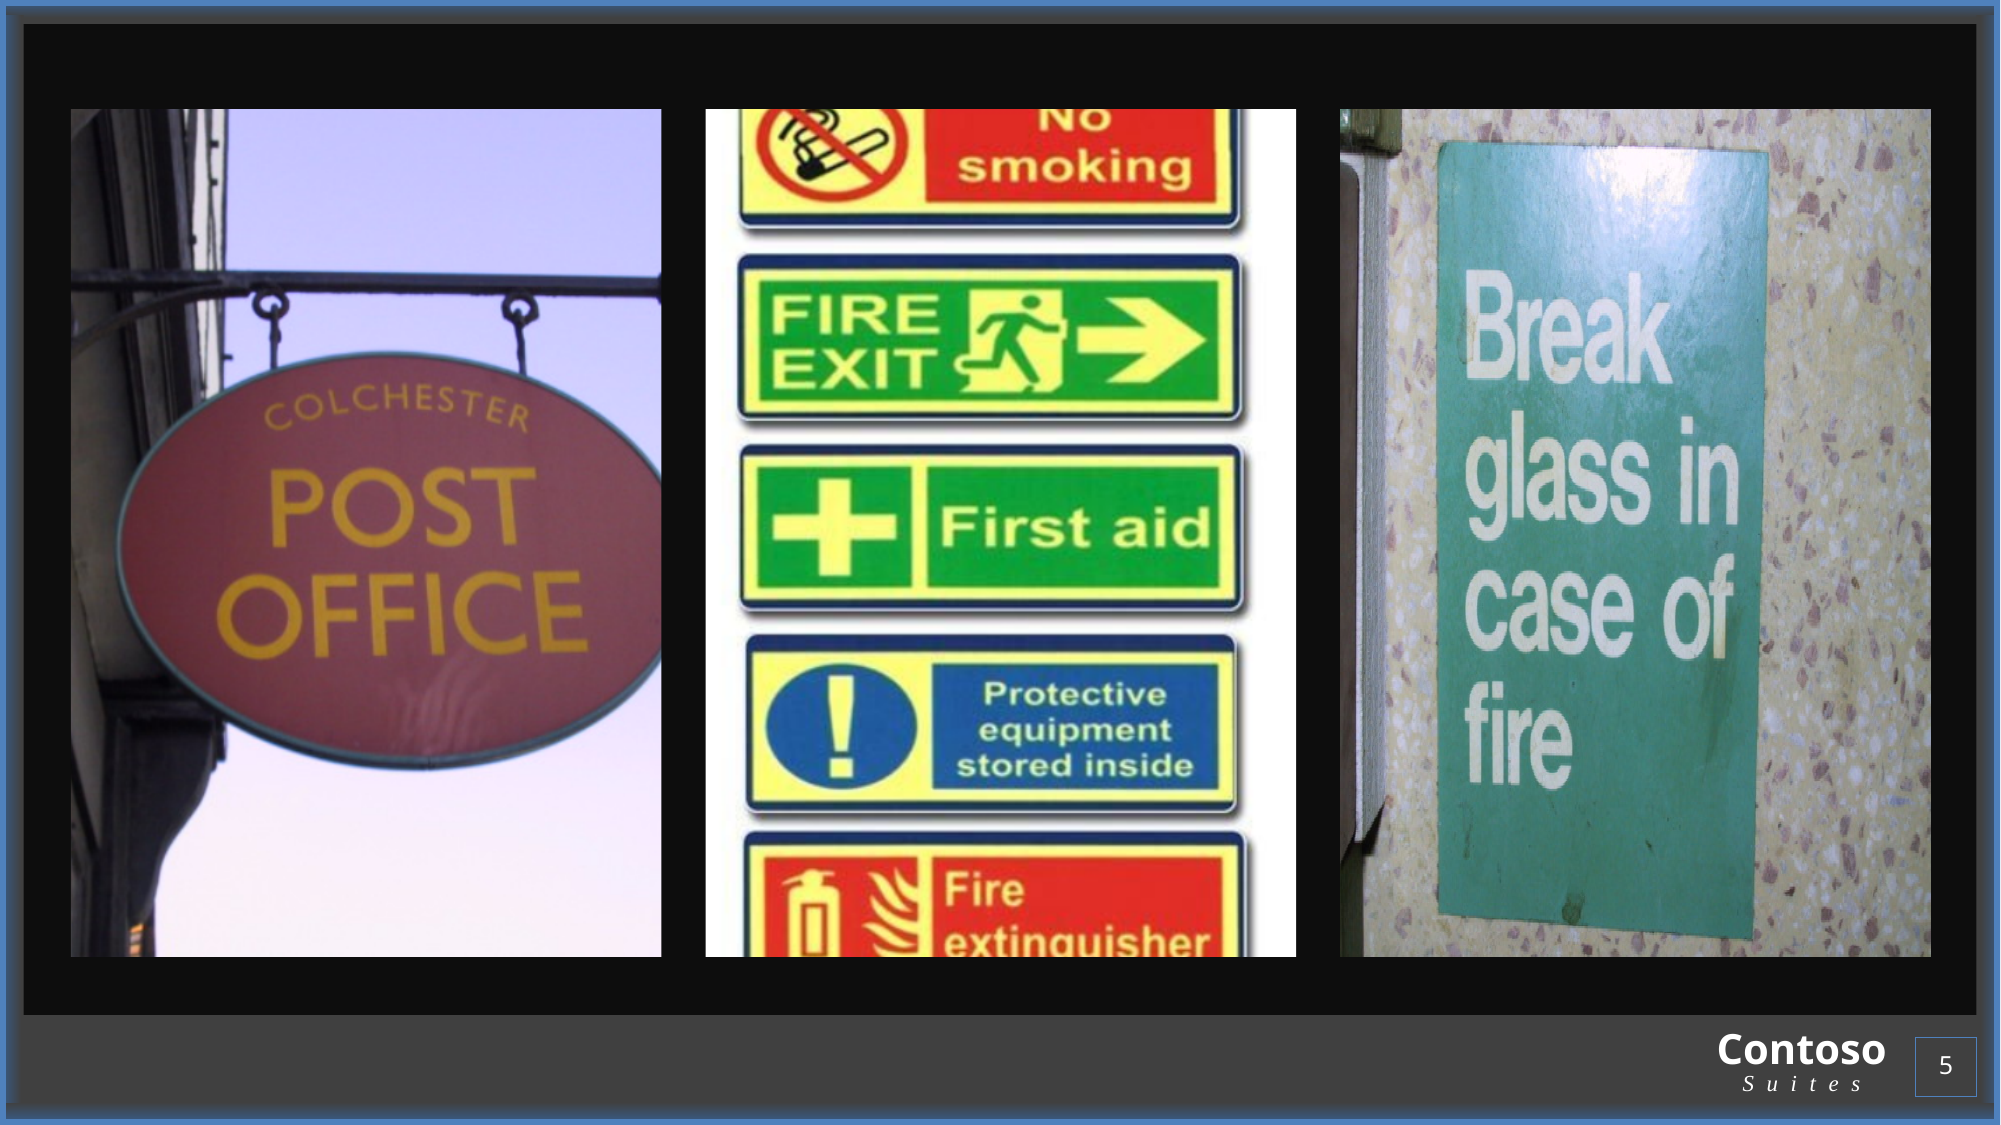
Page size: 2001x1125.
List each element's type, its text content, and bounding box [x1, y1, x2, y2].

picture [705, 109, 1297, 957]
slide_number 5 [1915, 1037, 1977, 1097]
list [1340, 109, 1931, 957]
picture [70, 109, 662, 957]
